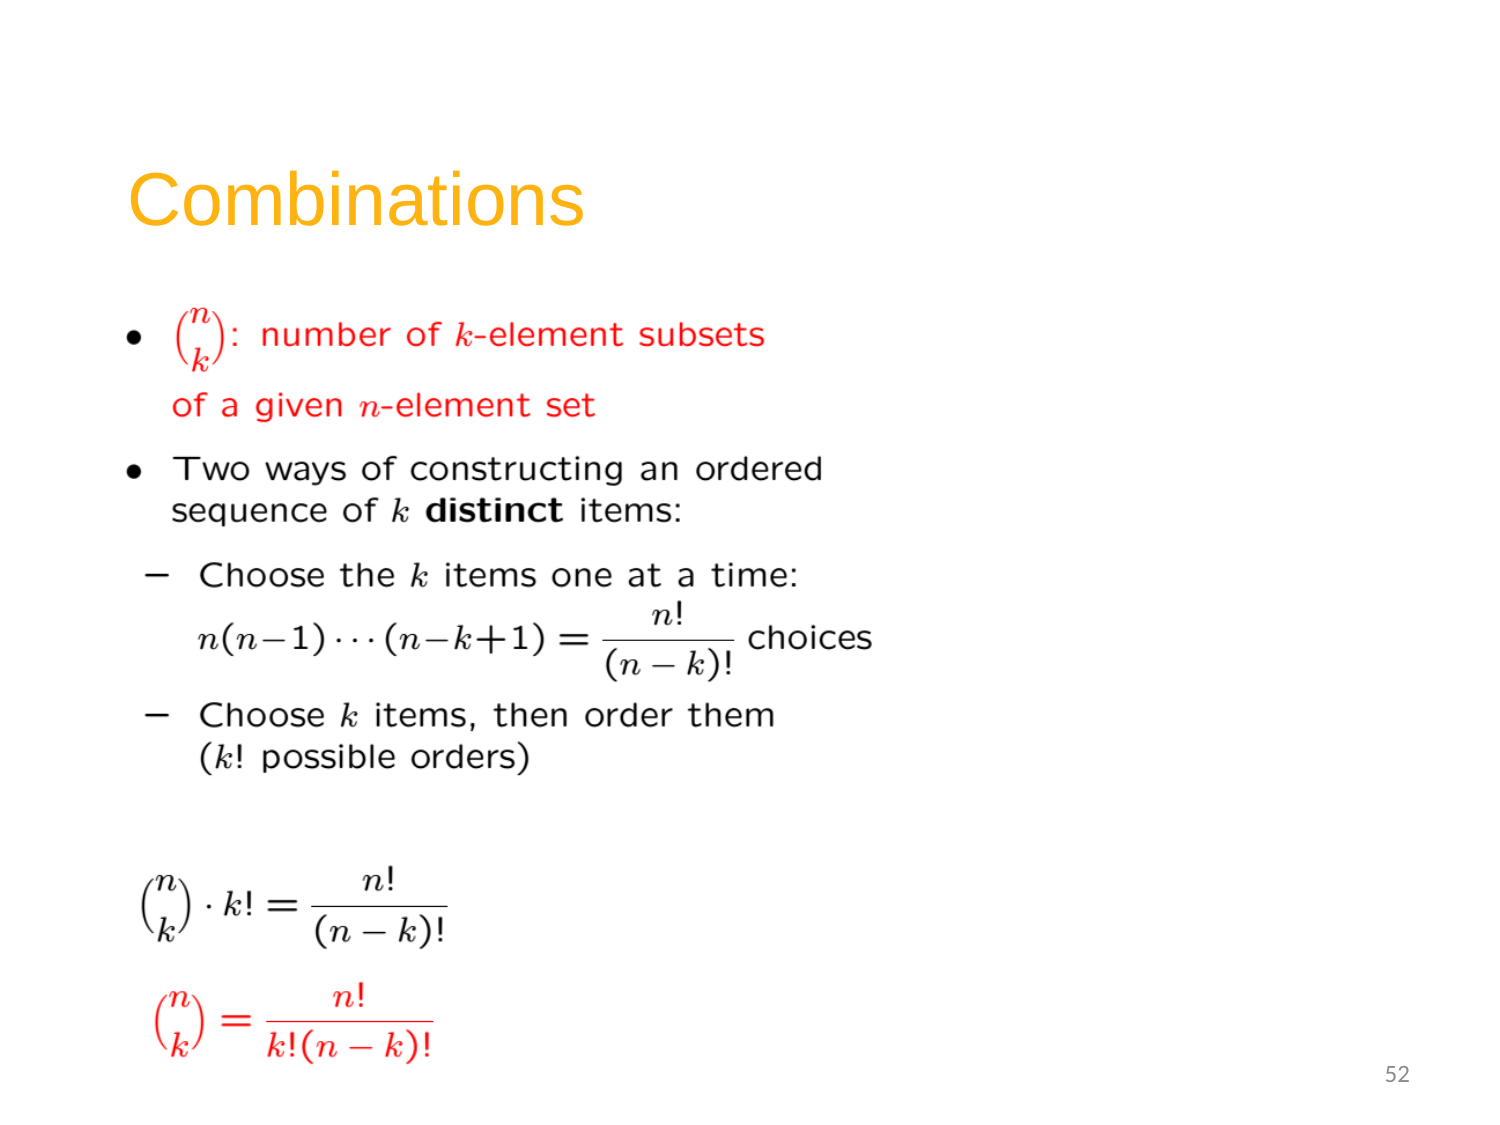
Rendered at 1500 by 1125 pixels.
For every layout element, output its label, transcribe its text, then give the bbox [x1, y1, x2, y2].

slide_number 52 [1074, 1042, 1425, 1103]
picture [110, 287, 917, 790]
title Combinations [112, 12, 1388, 379]
picture [110, 862, 488, 1098]
